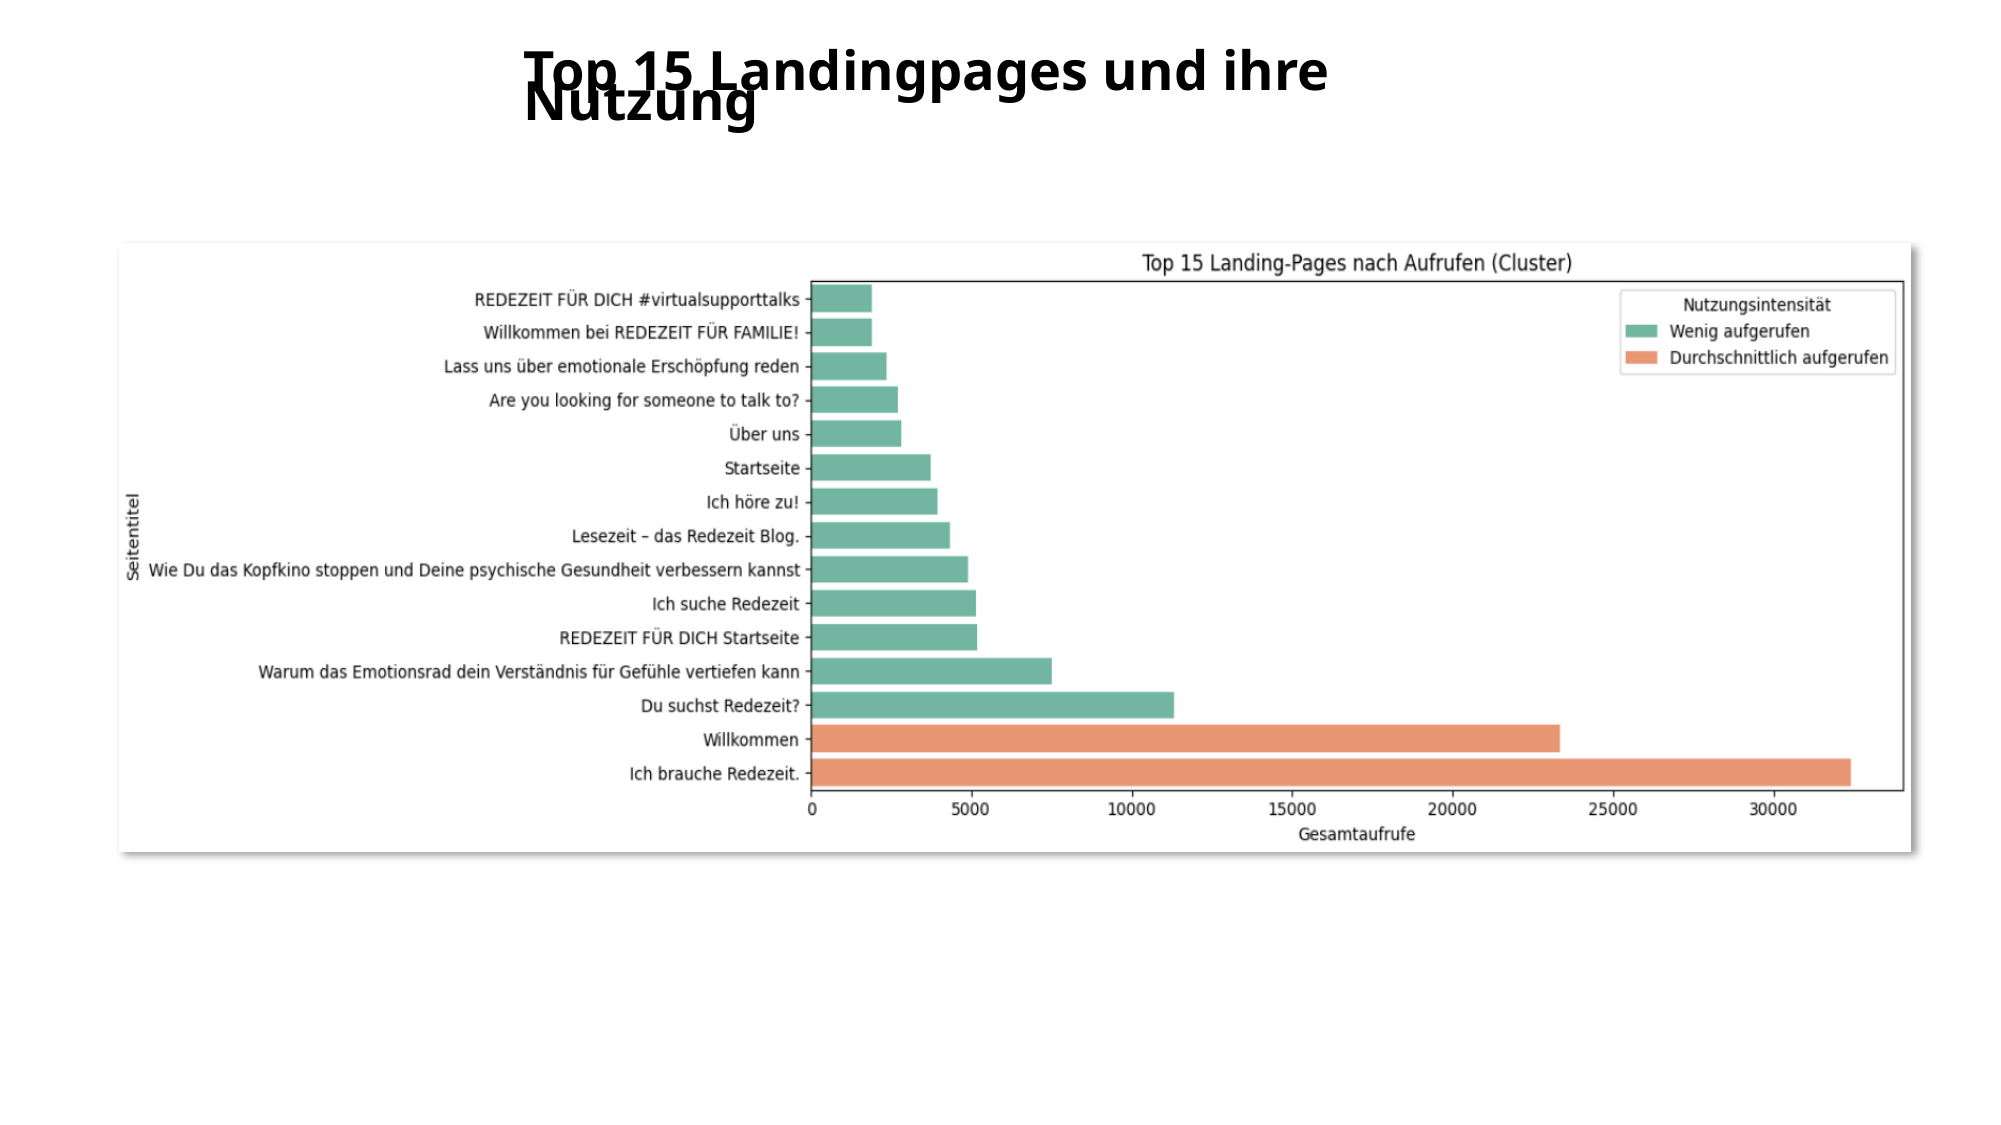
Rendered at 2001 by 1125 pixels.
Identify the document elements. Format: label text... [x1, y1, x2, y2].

picture [118, 242, 1912, 852]
text_box Top 15 Landingpages und ihre Nutzung [508, 64, 1492, 139]
